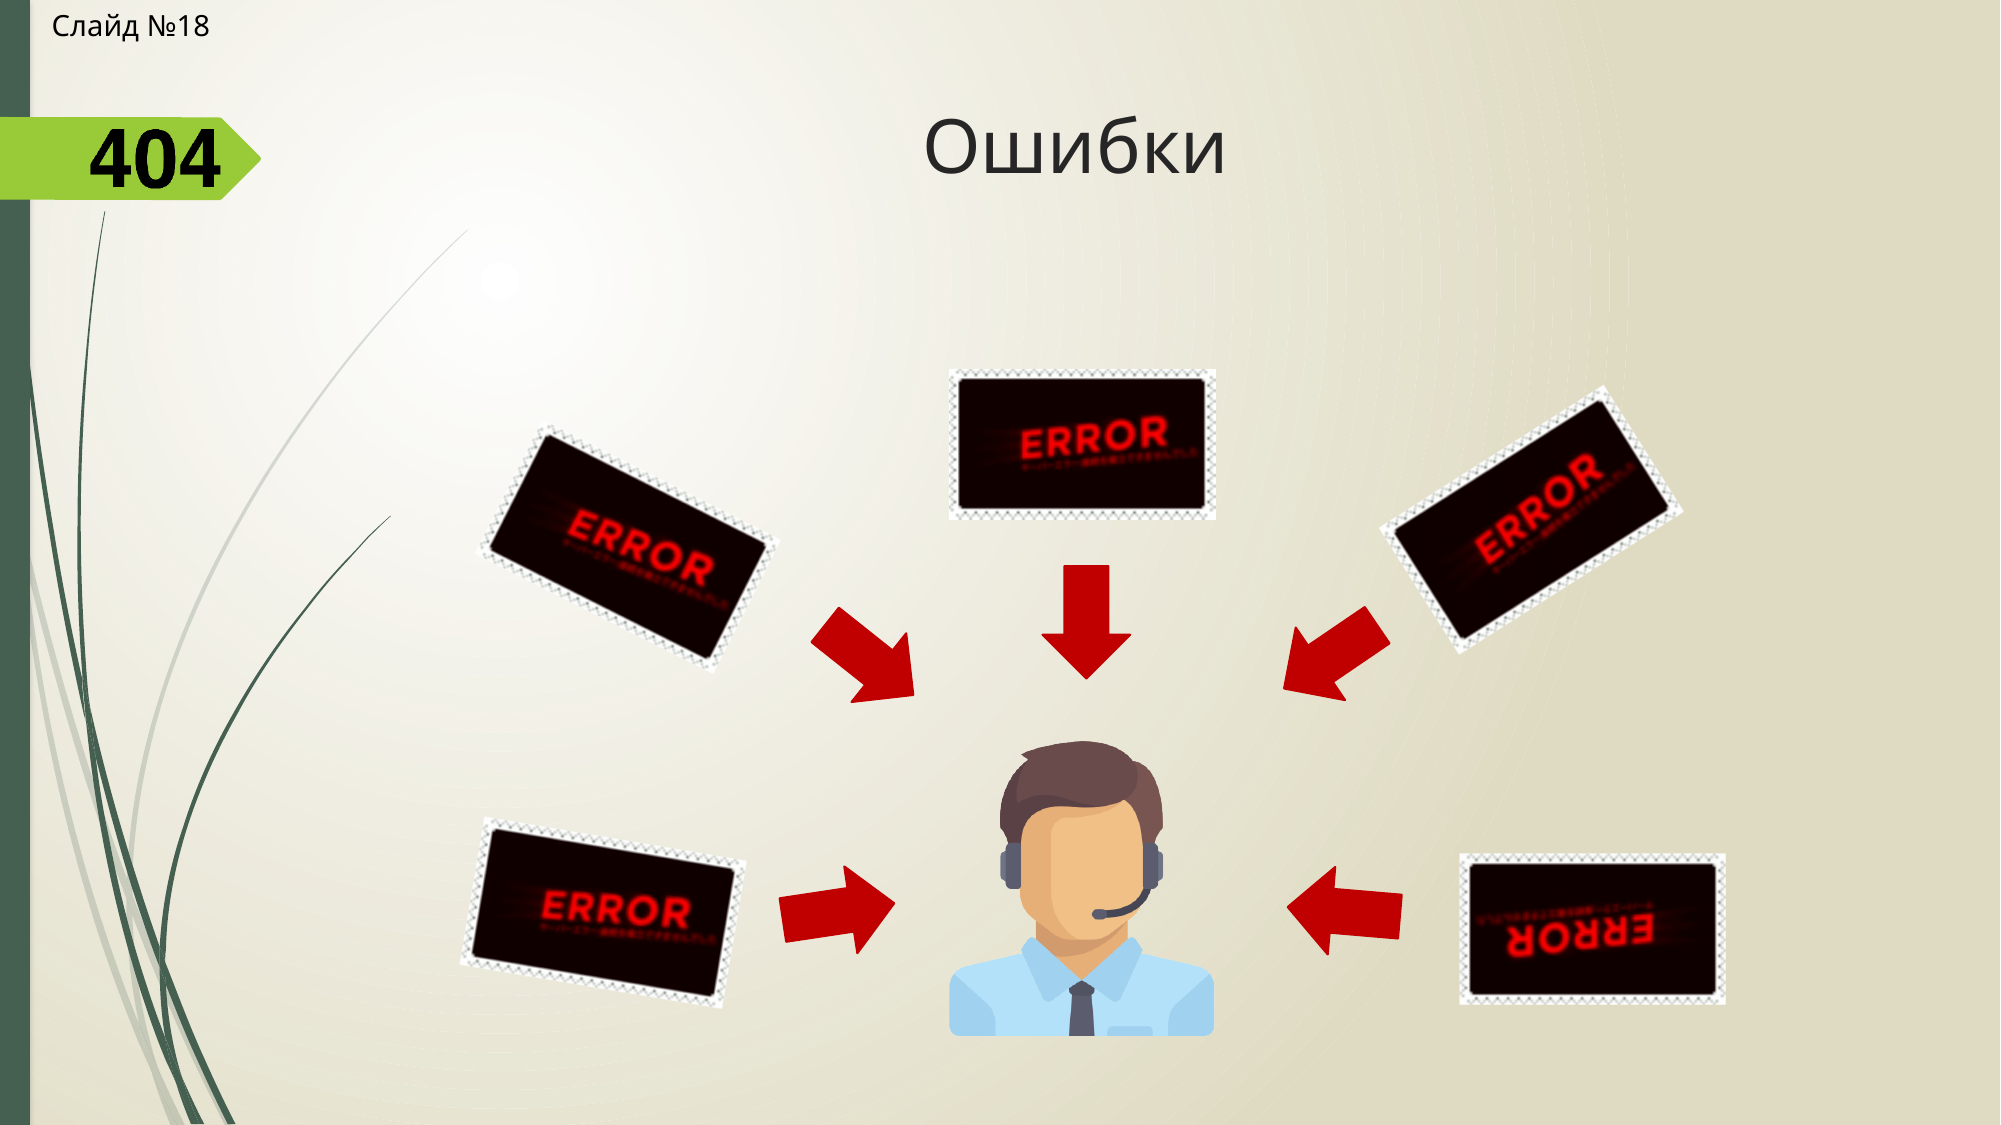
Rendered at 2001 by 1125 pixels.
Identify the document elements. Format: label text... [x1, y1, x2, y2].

title Ошибки [907, 91, 1266, 204]
text_box [1041, 565, 1132, 680]
picture [461, 818, 746, 1008]
picture [1459, 853, 1726, 1005]
text_box Слайд №18 [36, 0, 226, 50]
picture [934, 741, 1229, 1036]
picture [476, 421, 779, 672]
text_box [1283, 606, 1391, 702]
text_box [1286, 866, 1403, 956]
text_box [778, 865, 896, 955]
picture [949, 369, 1216, 520]
picture [1380, 386, 1682, 653]
text_box [810, 606, 915, 704]
picture [69, 119, 248, 198]
